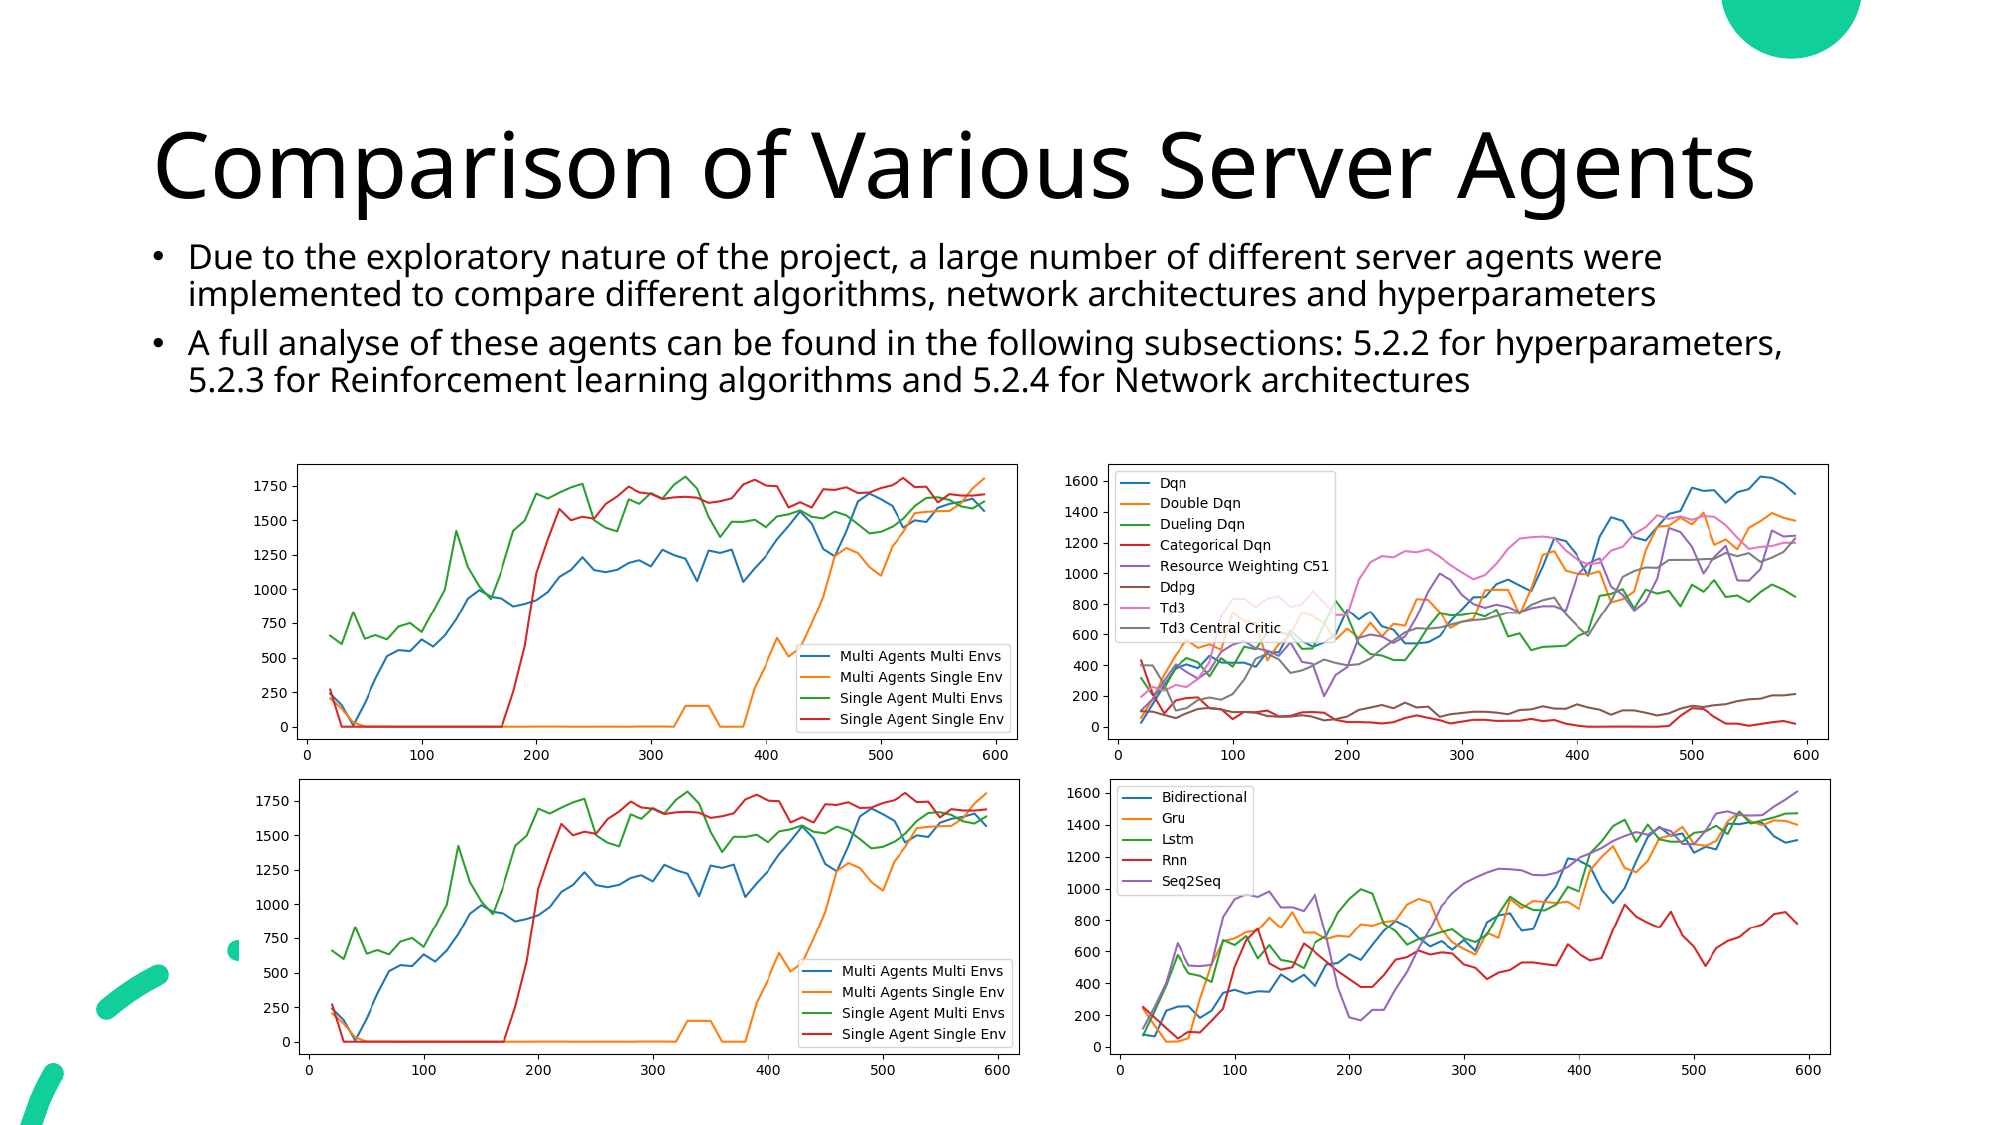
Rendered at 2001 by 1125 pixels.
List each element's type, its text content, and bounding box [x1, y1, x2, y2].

picture [1048, 449, 1844, 1092]
list Due to the exploratory nature of the project, a large number of different server agents were implemented to compare different algorithms, network architectures and hyperparameters A full analyse of these agents can be found in the following subsections: 5.2.2 for hyperparameters, 5.2.3 for Reinforcement learning algorithms and 5.2.4 for Network architectures [137, 232, 1863, 432]
title Comparison of Various Server Agents [137, 59, 1863, 232]
picture [237, 449, 1033, 1092]
